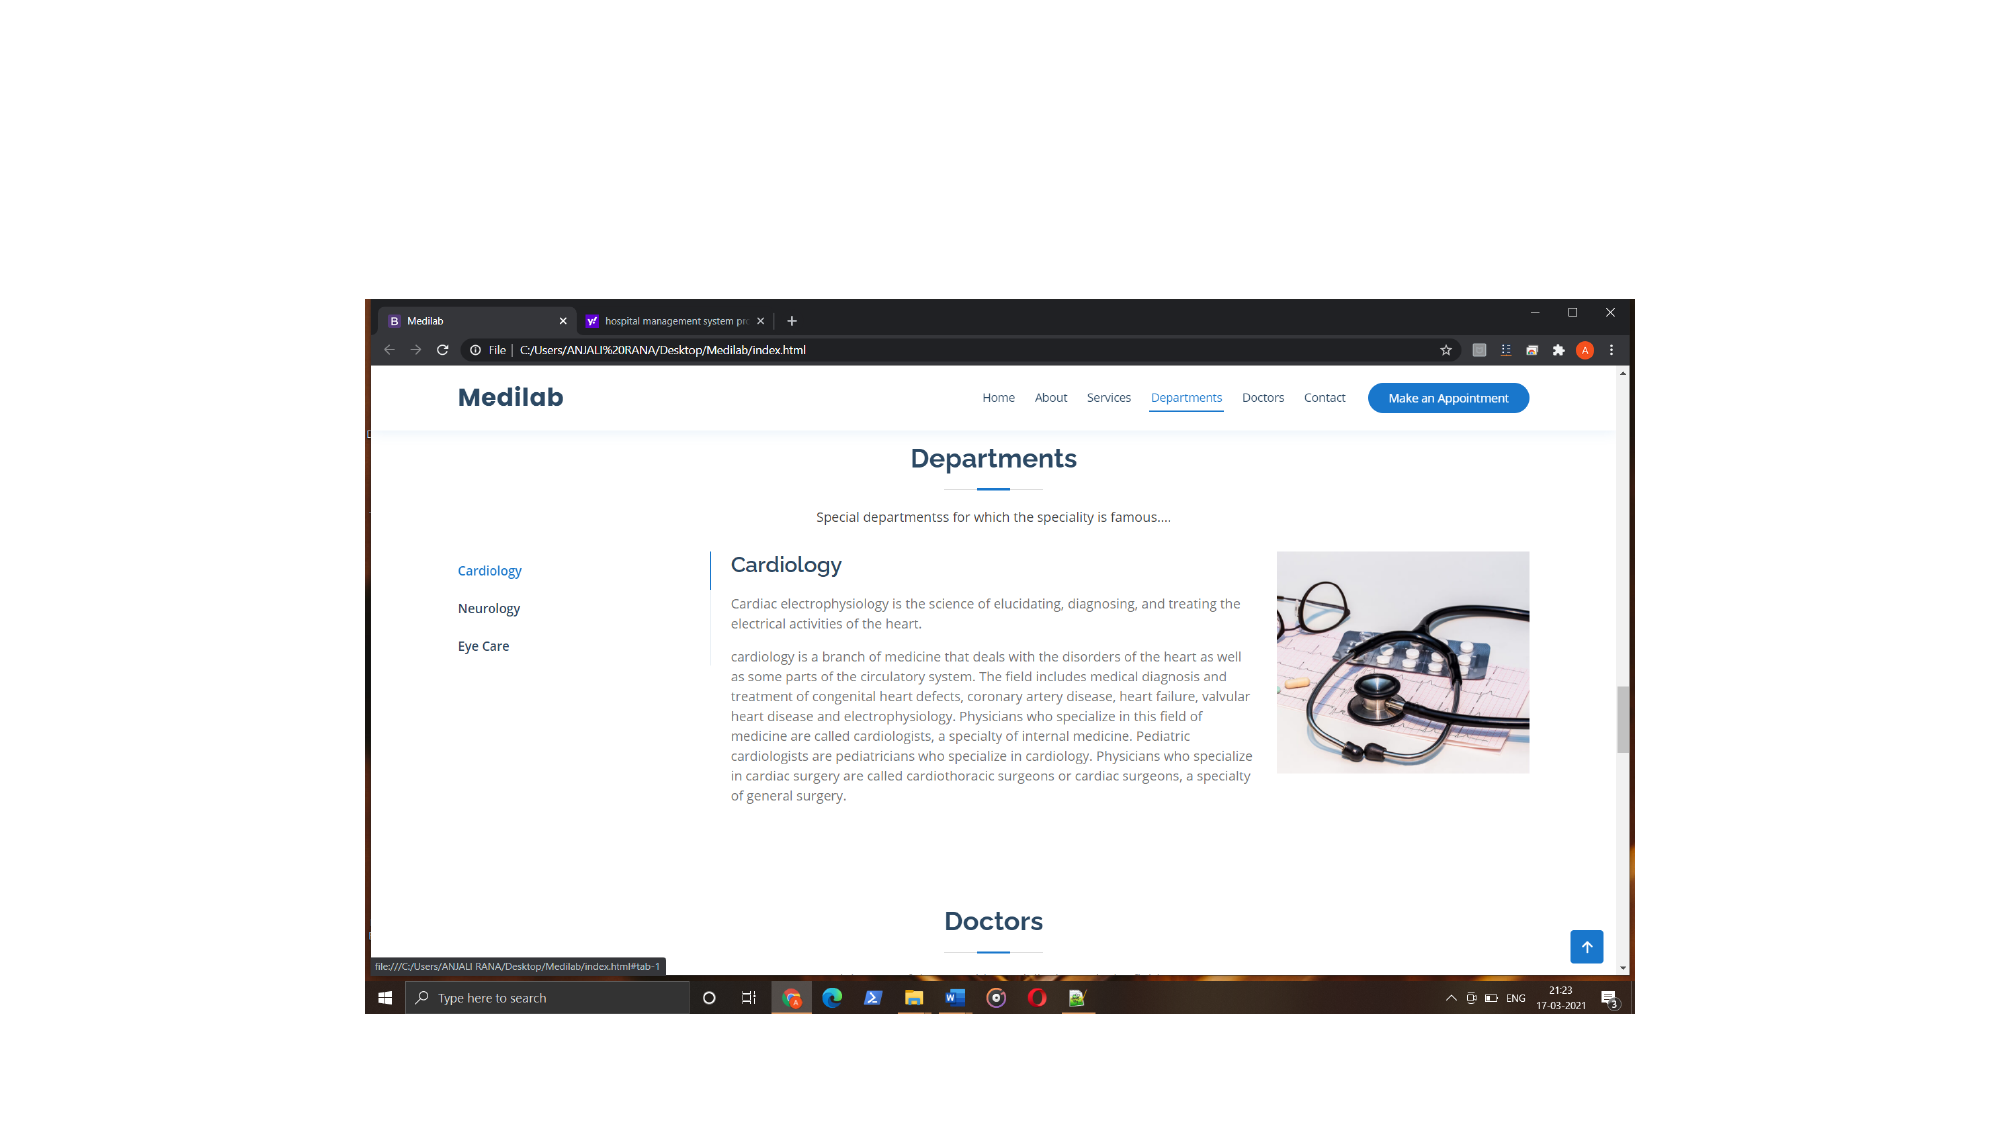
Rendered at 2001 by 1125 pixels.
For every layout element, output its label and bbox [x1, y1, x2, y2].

list [365, 299, 1635, 1014]
